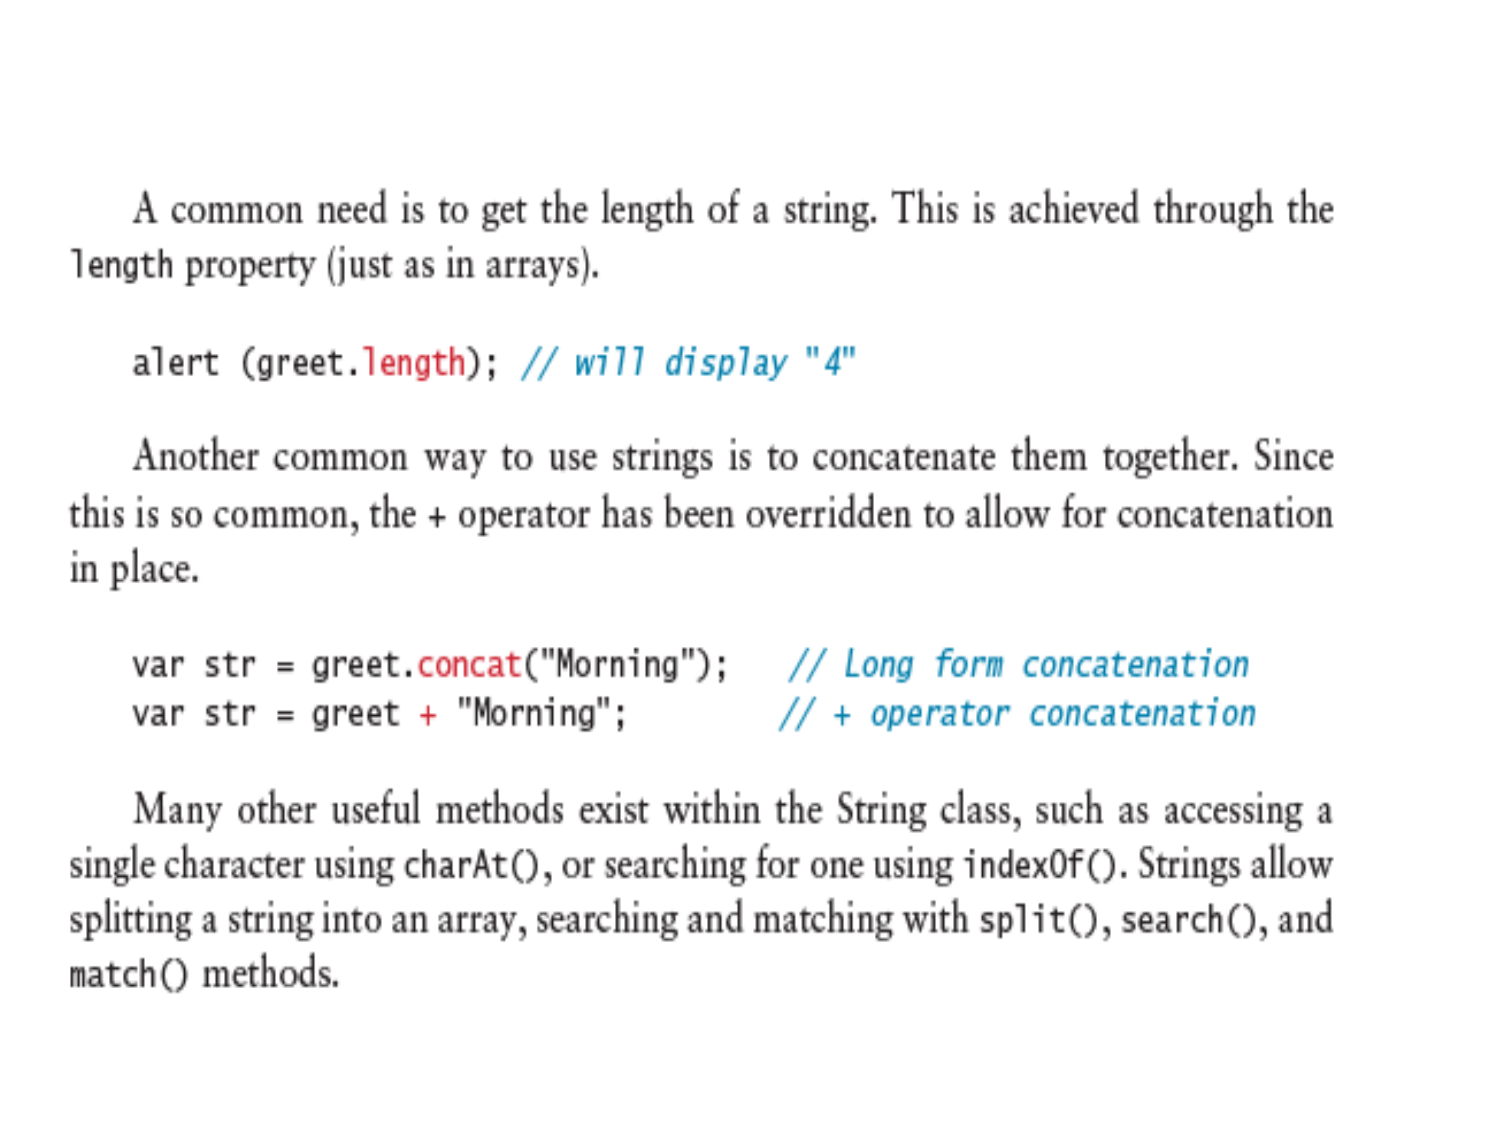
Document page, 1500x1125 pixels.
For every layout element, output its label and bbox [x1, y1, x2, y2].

picture [0, 152, 1466, 1008]
